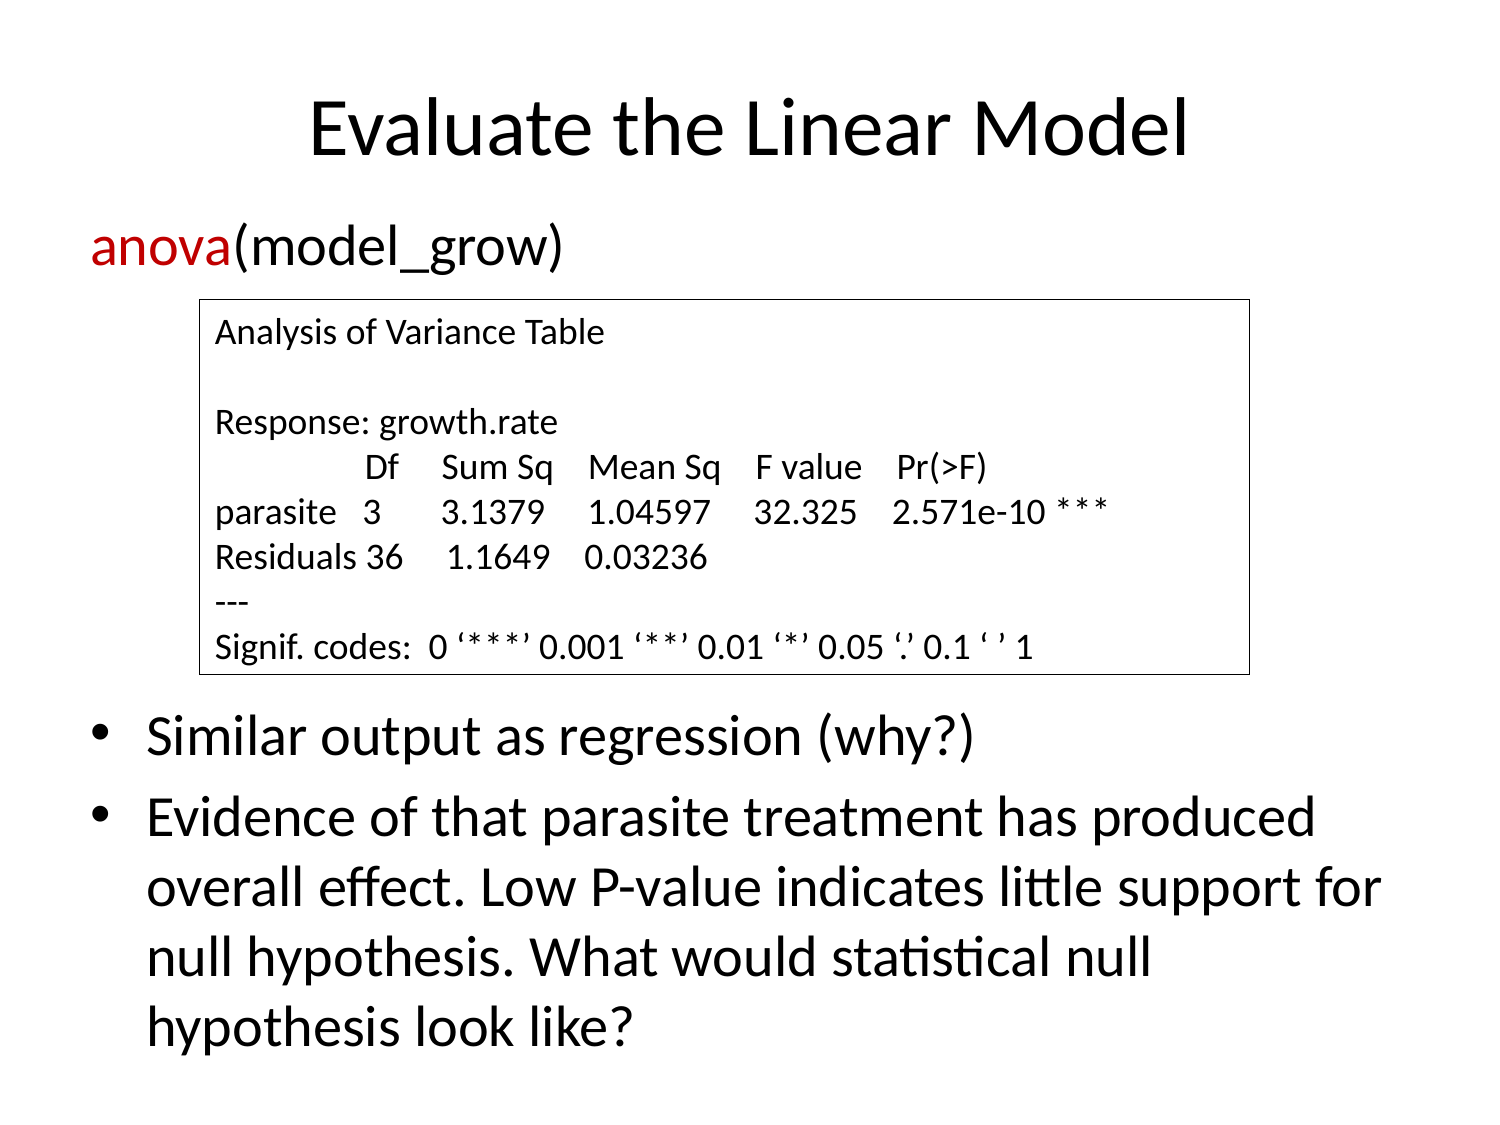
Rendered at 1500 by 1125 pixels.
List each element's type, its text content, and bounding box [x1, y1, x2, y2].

text_box Analysis of Variance Table Response: growth.rate Df Sum Sq Mean Sq F value Pr(>F) parasite 3 3.1379 1.04597 32.325 2.571e-10 *** Residuals 36 1.1649 0.03236 --- Signif. codes: 0 ‘***’ 0.001 ‘**’ 0.01 ‘*’ 0.05 ‘.’ 0.1 ‘ ’ 1 [199, 299, 1250, 675]
list anova(model_grow) Similar output as regression (why?) Evidence of that parasite treatment has produced overall effect. Low P-value indicates little support for null hypothesis. What would statistical null hypothesis look like? [75, 200, 1425, 1088]
title Evaluate the Linear Model [75, 45, 1425, 200]
